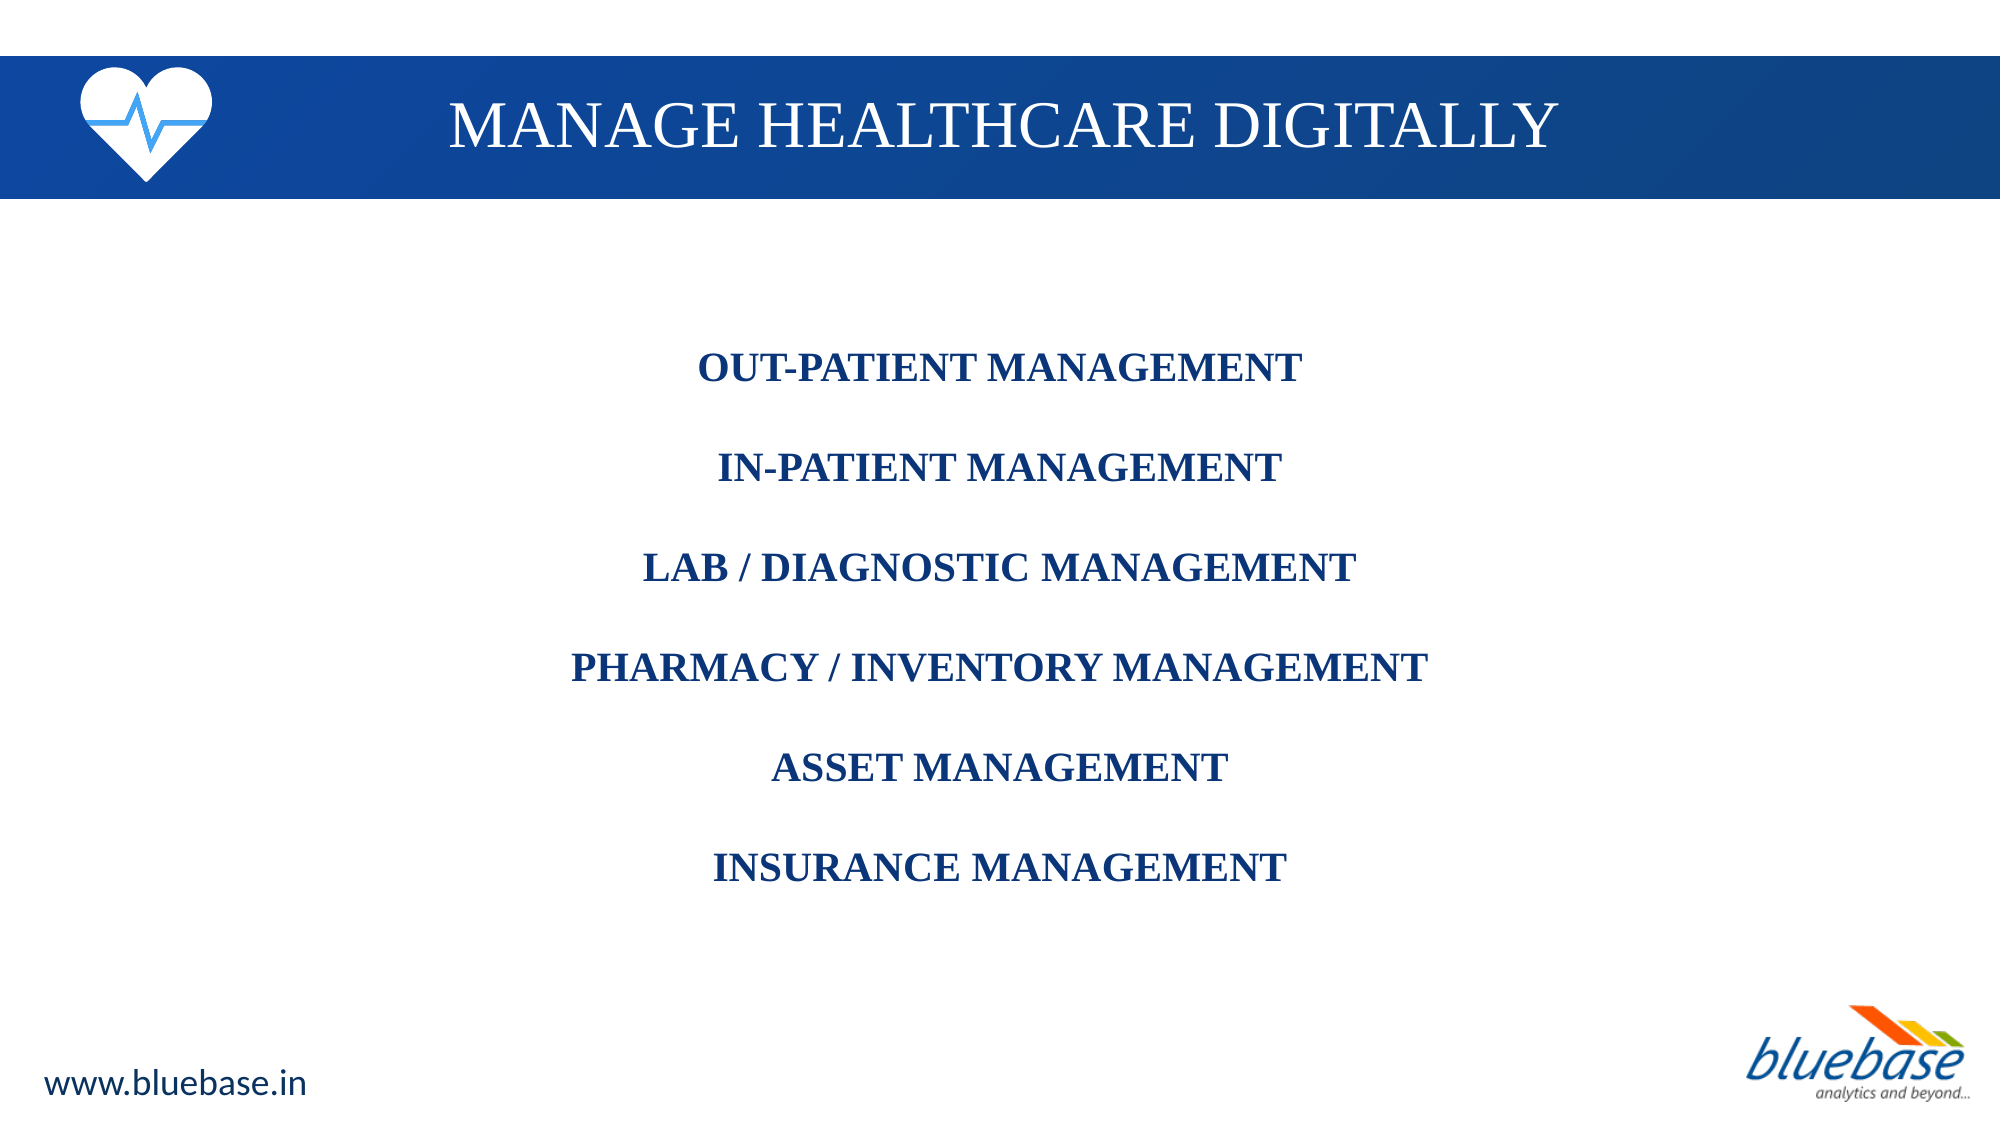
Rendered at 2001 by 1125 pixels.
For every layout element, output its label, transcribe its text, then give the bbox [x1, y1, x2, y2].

text_box www.bluebase.in [29, 1050, 326, 1110]
text_box OUT-PATIENT MANAGEMENT IN-PATIENT MANAGEMENT LAB / DIAGNOSTIC MANAGEMENT PHARMACY / INVENTORY MANAGEMENT ASSET MANAGEMENT INSURANCE MANAGEMENT [399, 332, 1600, 898]
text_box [80, 67, 212, 182]
picture [1728, 995, 1983, 1111]
text_box MANAGE HEALTHCARE DIGITALLY [385, 73, 1625, 168]
text_box [0, 55, 2000, 200]
